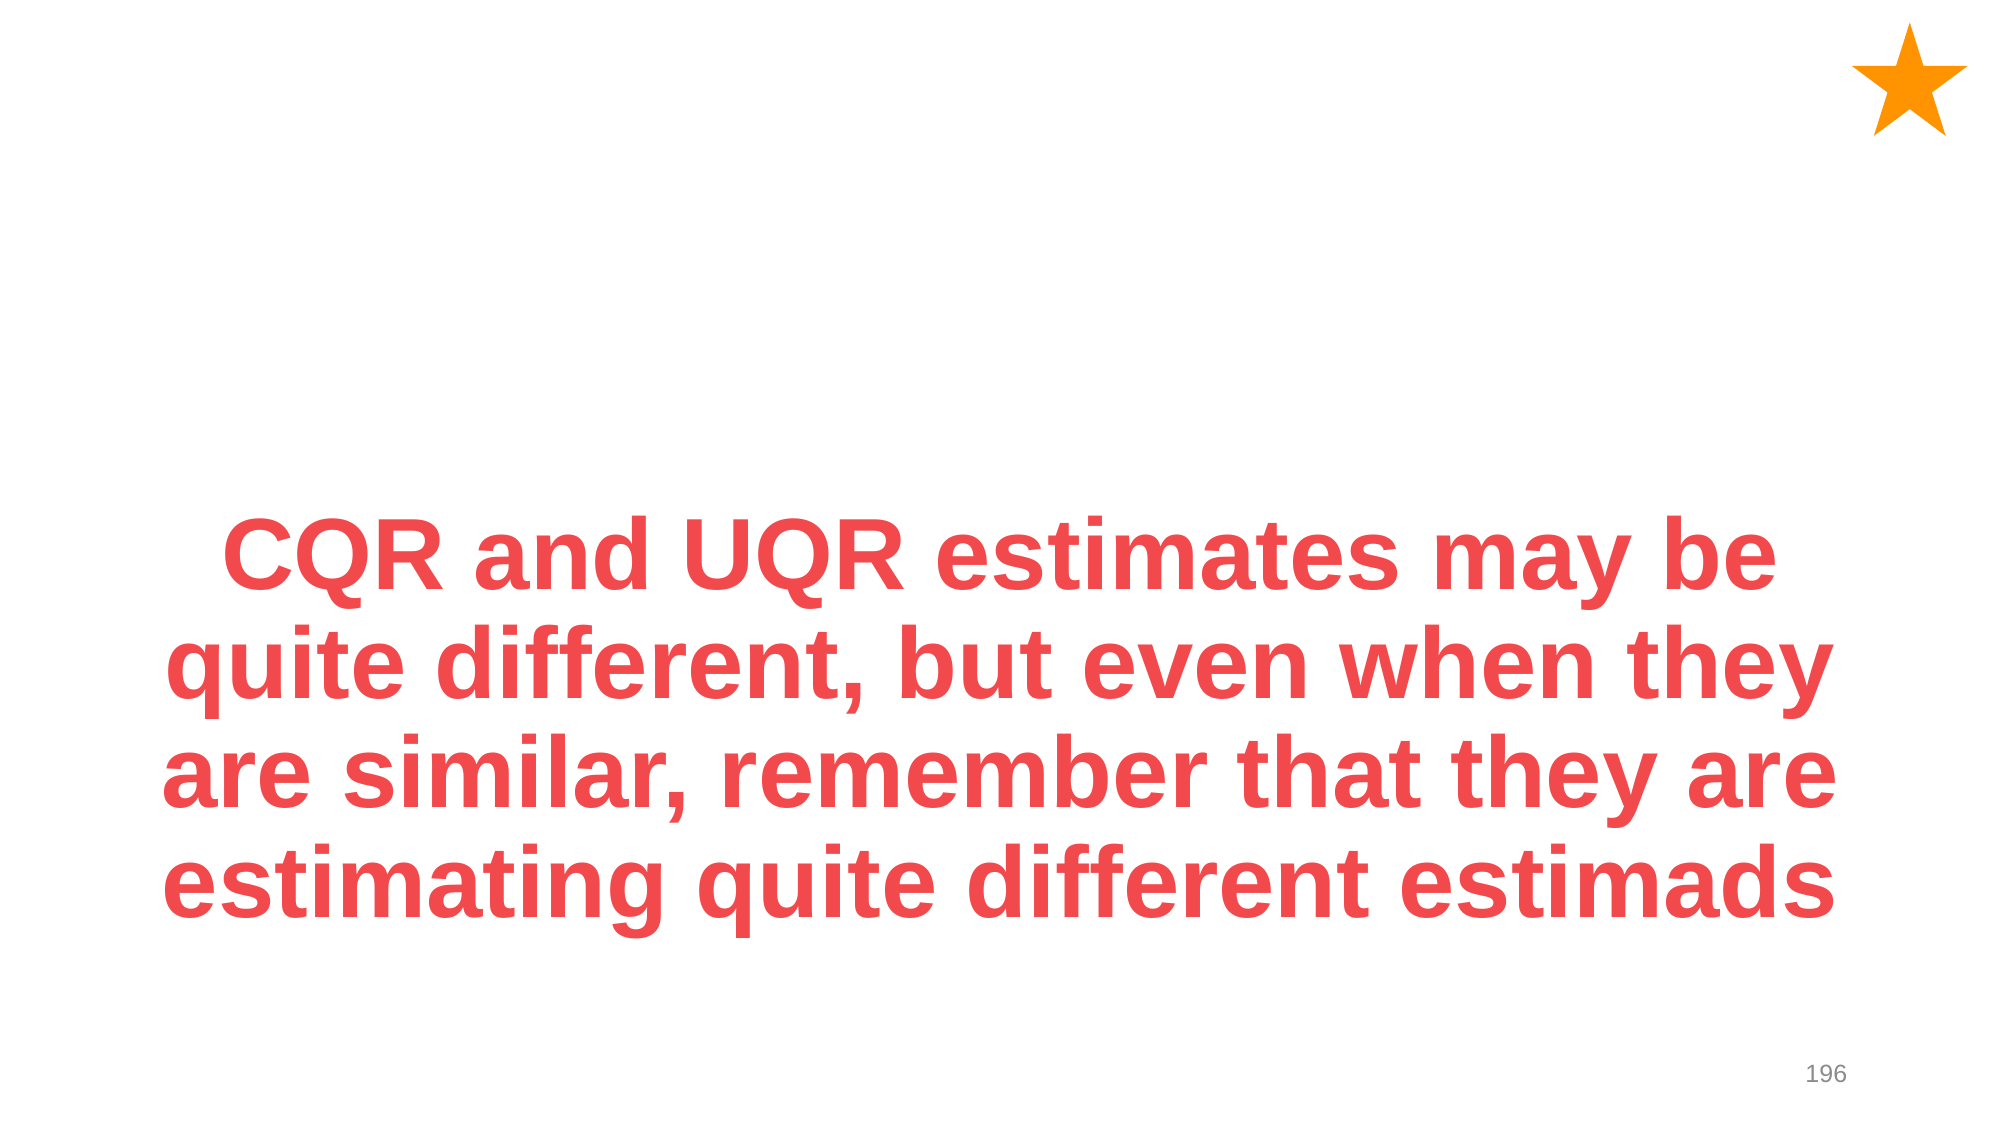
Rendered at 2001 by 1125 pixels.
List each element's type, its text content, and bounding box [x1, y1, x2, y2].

slide_number 196 [1412, 1042, 1863, 1103]
title CQR and UQR estimates may be quite different, but even when they are similar, remember that they are estimating quite different estimads [137, 478, 1863, 947]
text_box [1851, 22, 1968, 136]
